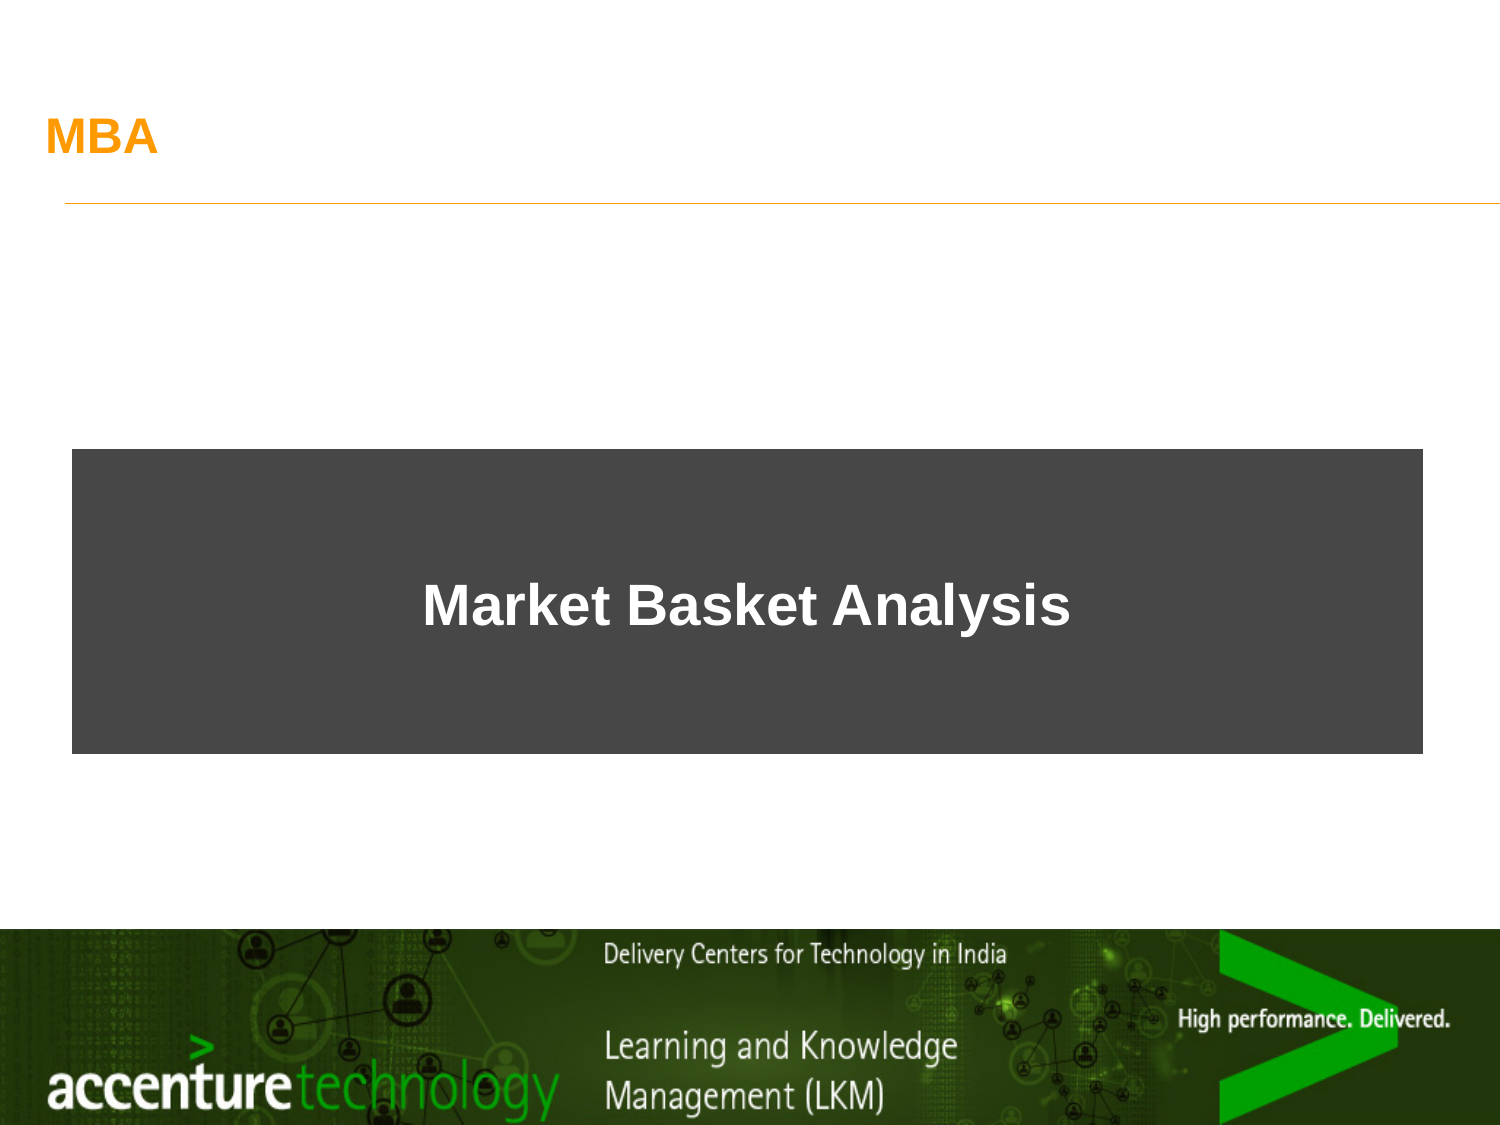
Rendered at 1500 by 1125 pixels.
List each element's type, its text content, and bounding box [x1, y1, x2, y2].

title MBA [44, 86, 1159, 166]
picture [0, 929, 1500, 1125]
text_box Market Basket Analysis [66, 443, 1429, 761]
